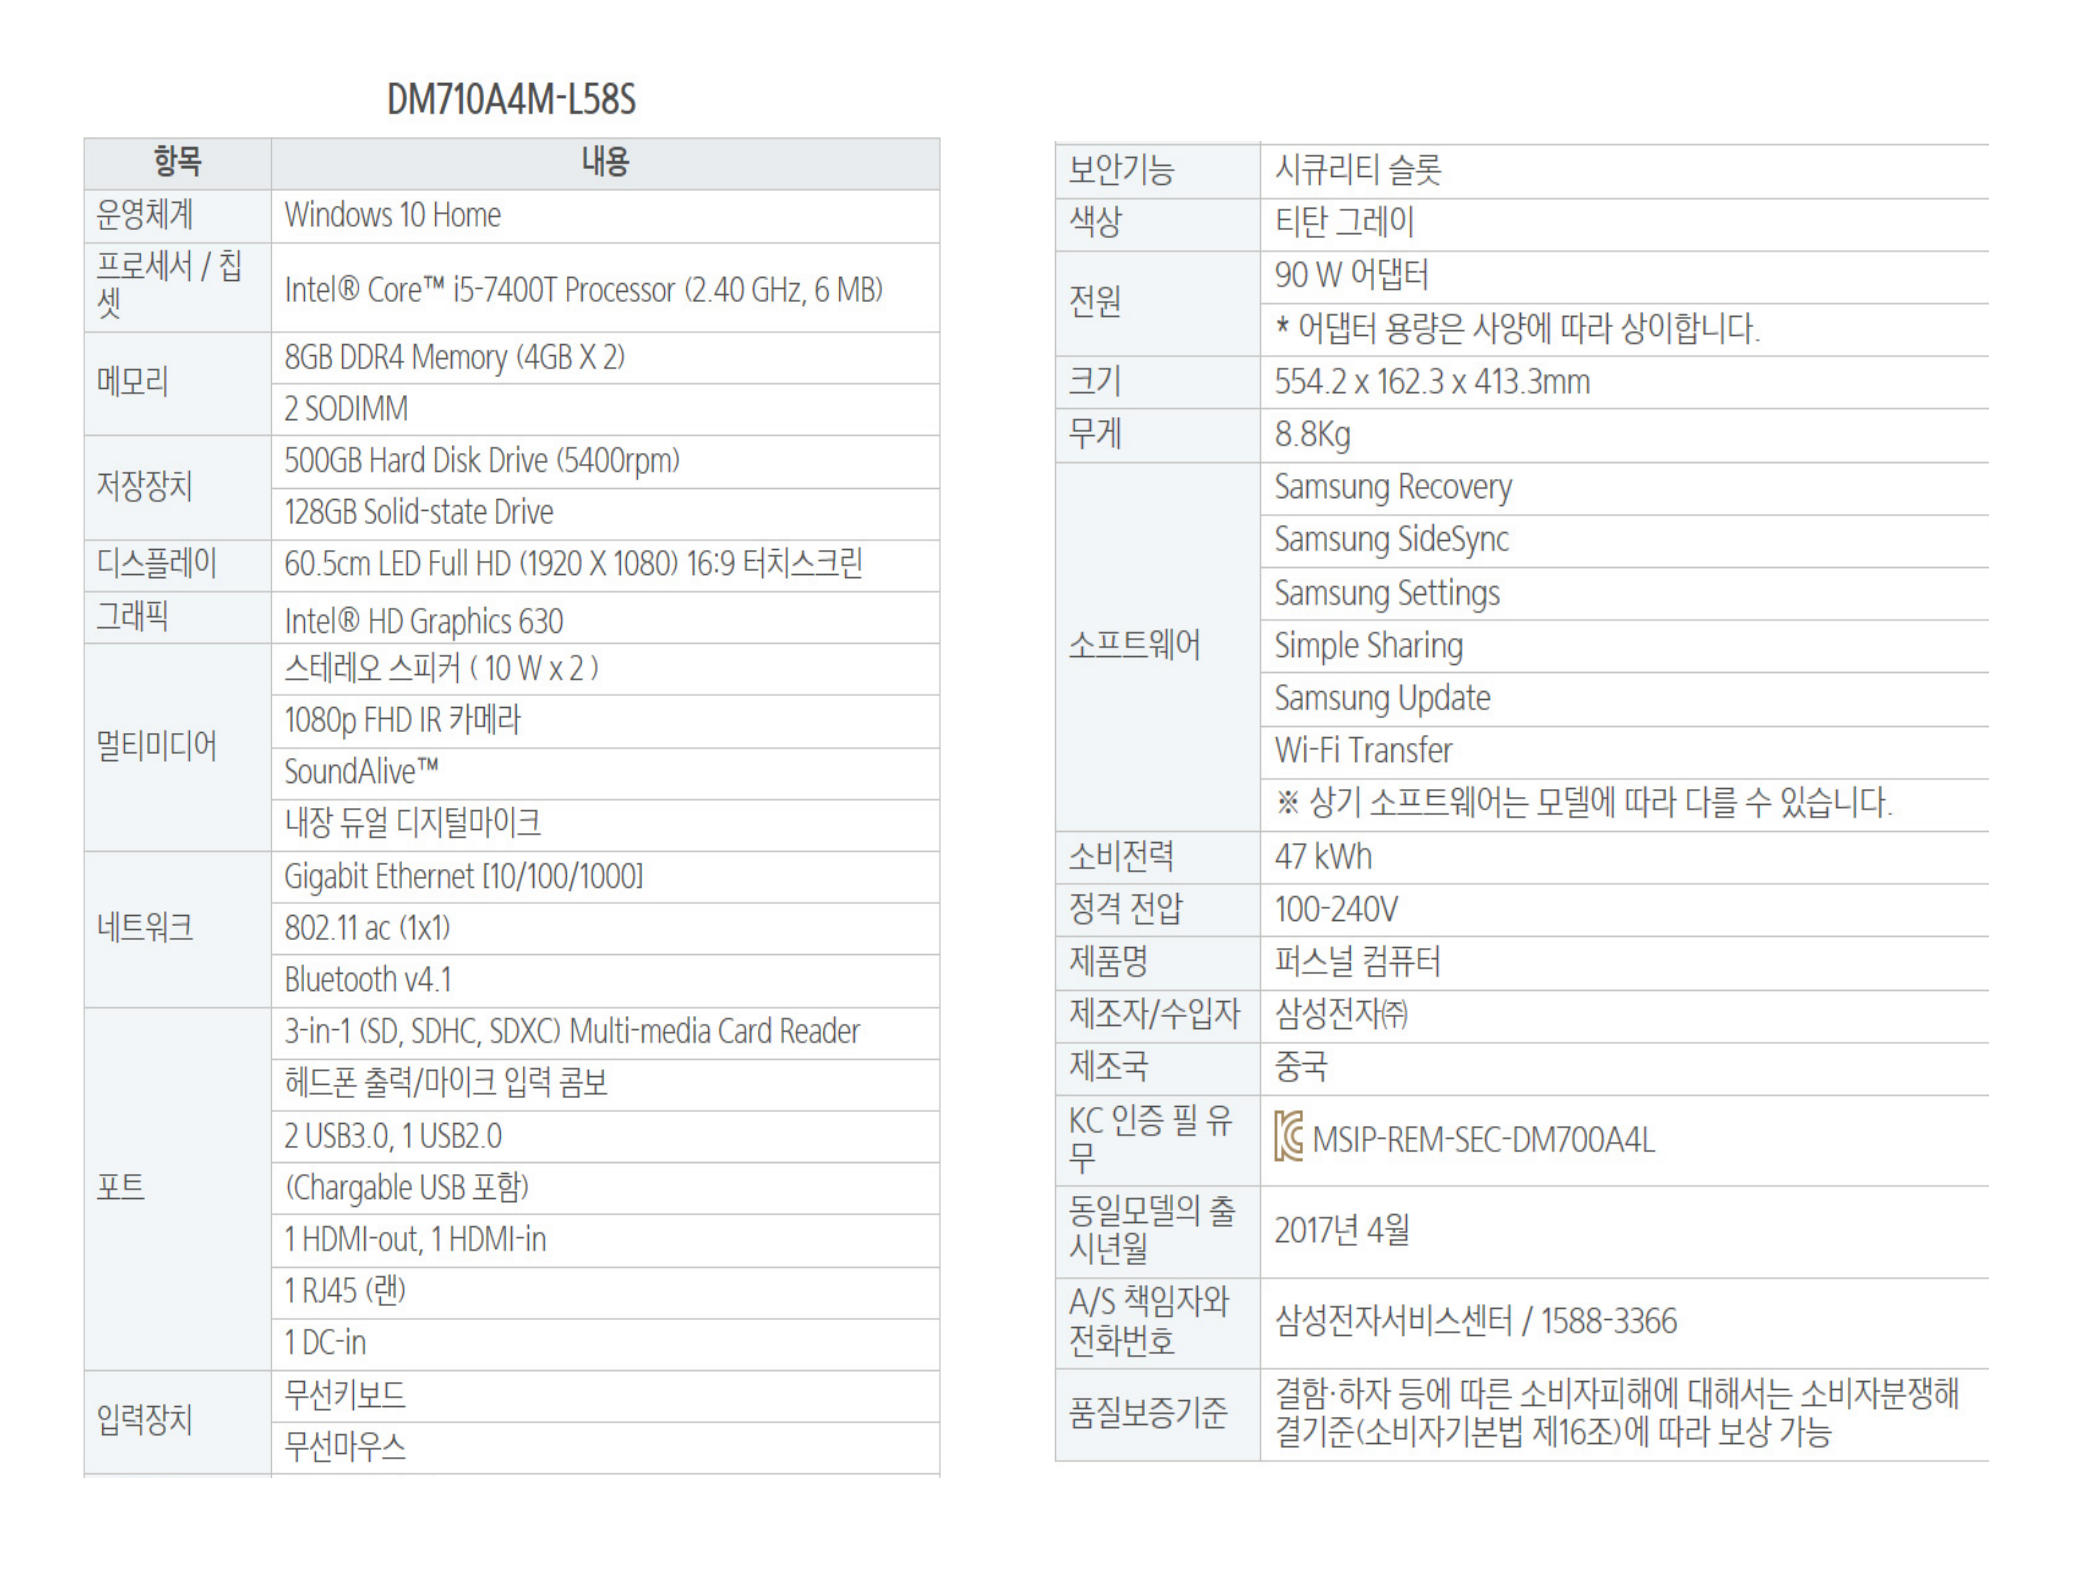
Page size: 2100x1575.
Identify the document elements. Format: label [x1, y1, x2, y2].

picture [80, 72, 948, 1478]
picture [1051, 141, 1989, 1478]
